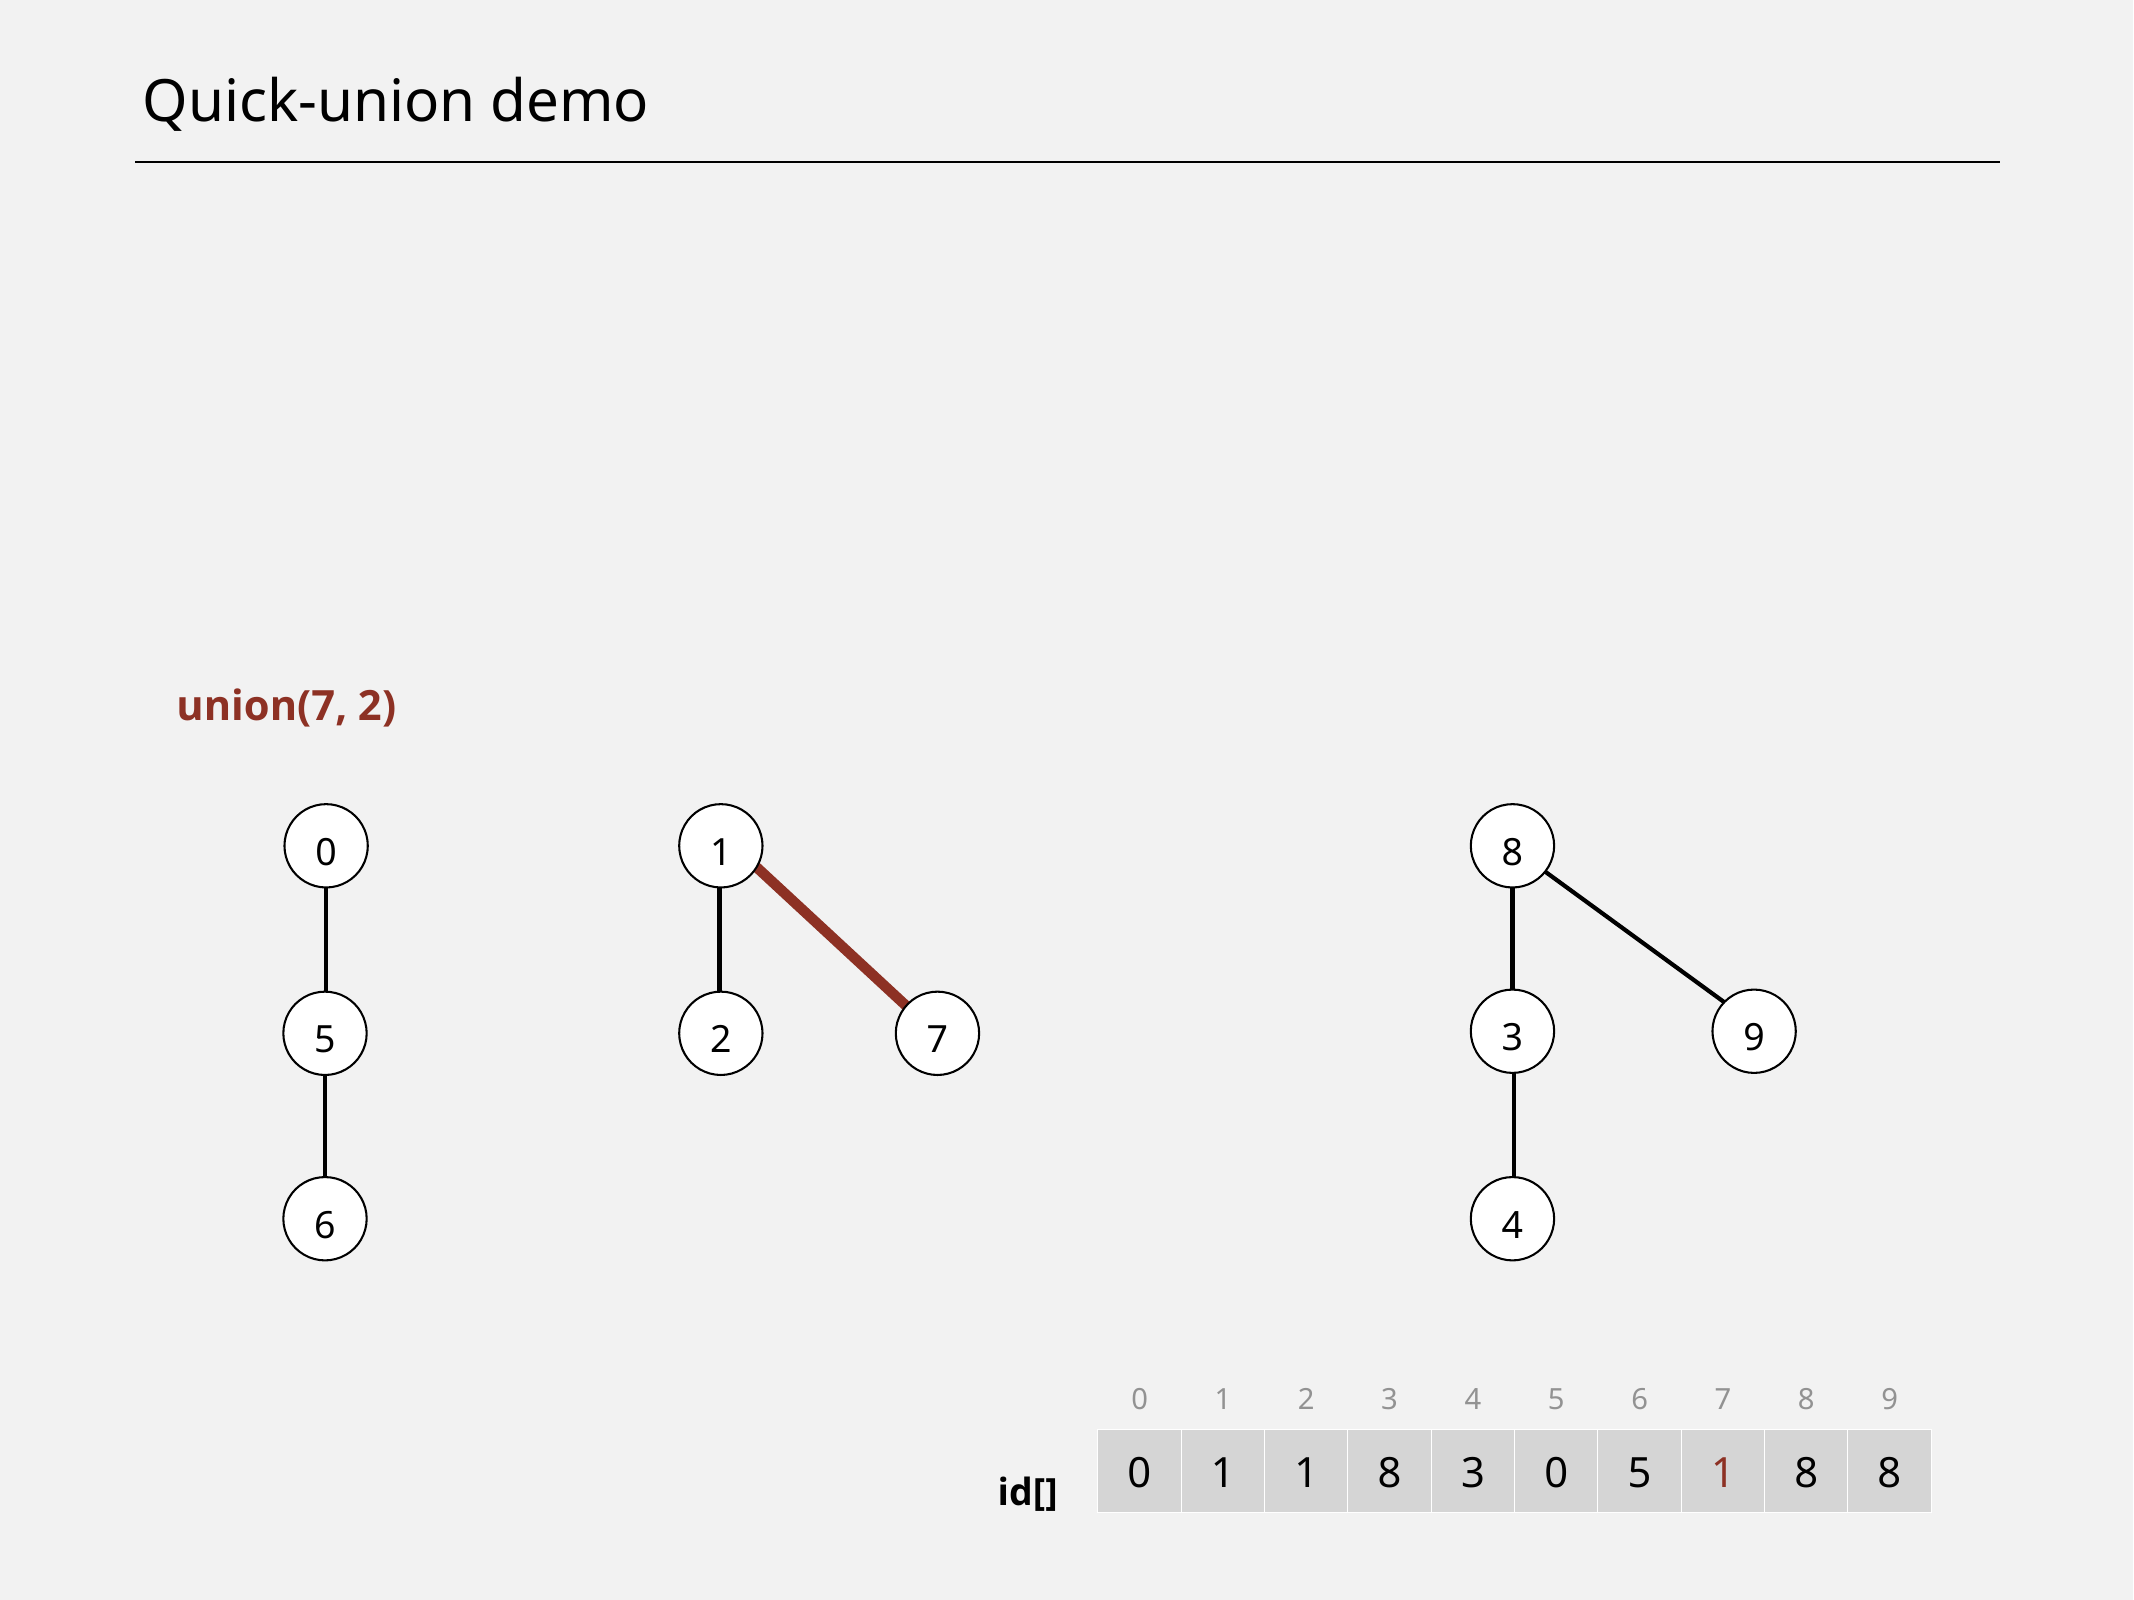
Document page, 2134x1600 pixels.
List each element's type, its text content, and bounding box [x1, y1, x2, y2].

text_box 1 [679, 804, 763, 888]
text_box 2 [679, 991, 763, 1075]
text_box union(7, 2) [158, 645, 415, 738]
text_box 3 [1470, 989, 1555, 1073]
text_box 4 [1470, 1177, 1555, 1261]
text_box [980, 1366, 1932, 1513]
text_box 0 [284, 804, 368, 888]
text_box 6 [283, 1177, 367, 1261]
text_box 8 [1470, 804, 1555, 888]
title Quick-union demo [132, 0, 2001, 134]
text_box 7 [895, 991, 980, 1075]
text_box 5 [283, 991, 367, 1075]
text_box 9 [1712, 989, 1796, 1073]
